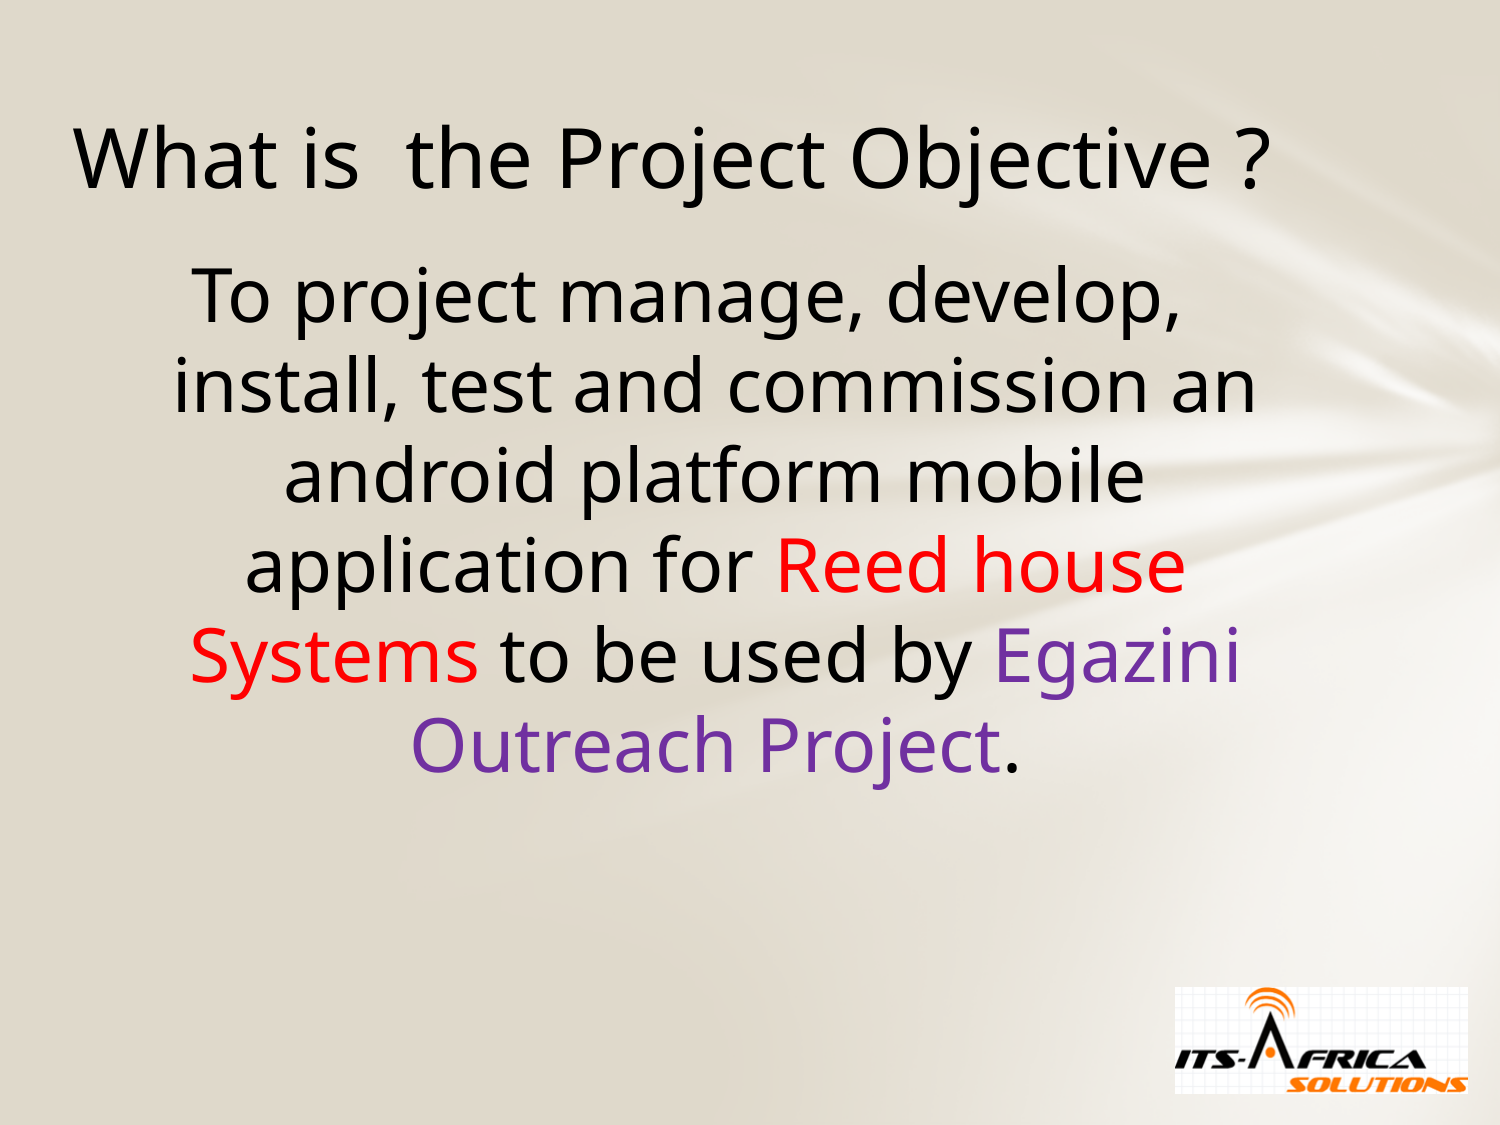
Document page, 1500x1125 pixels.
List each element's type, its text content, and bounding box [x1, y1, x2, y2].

list To project manage, develop, install, test and commission an android platform mobile application for Reed house Systems to be used by Egazini Outreach Project. [57, 239, 1318, 1015]
picture [1174, 987, 1468, 1094]
title What is the Project Objective ? [57, 37, 1318, 213]
